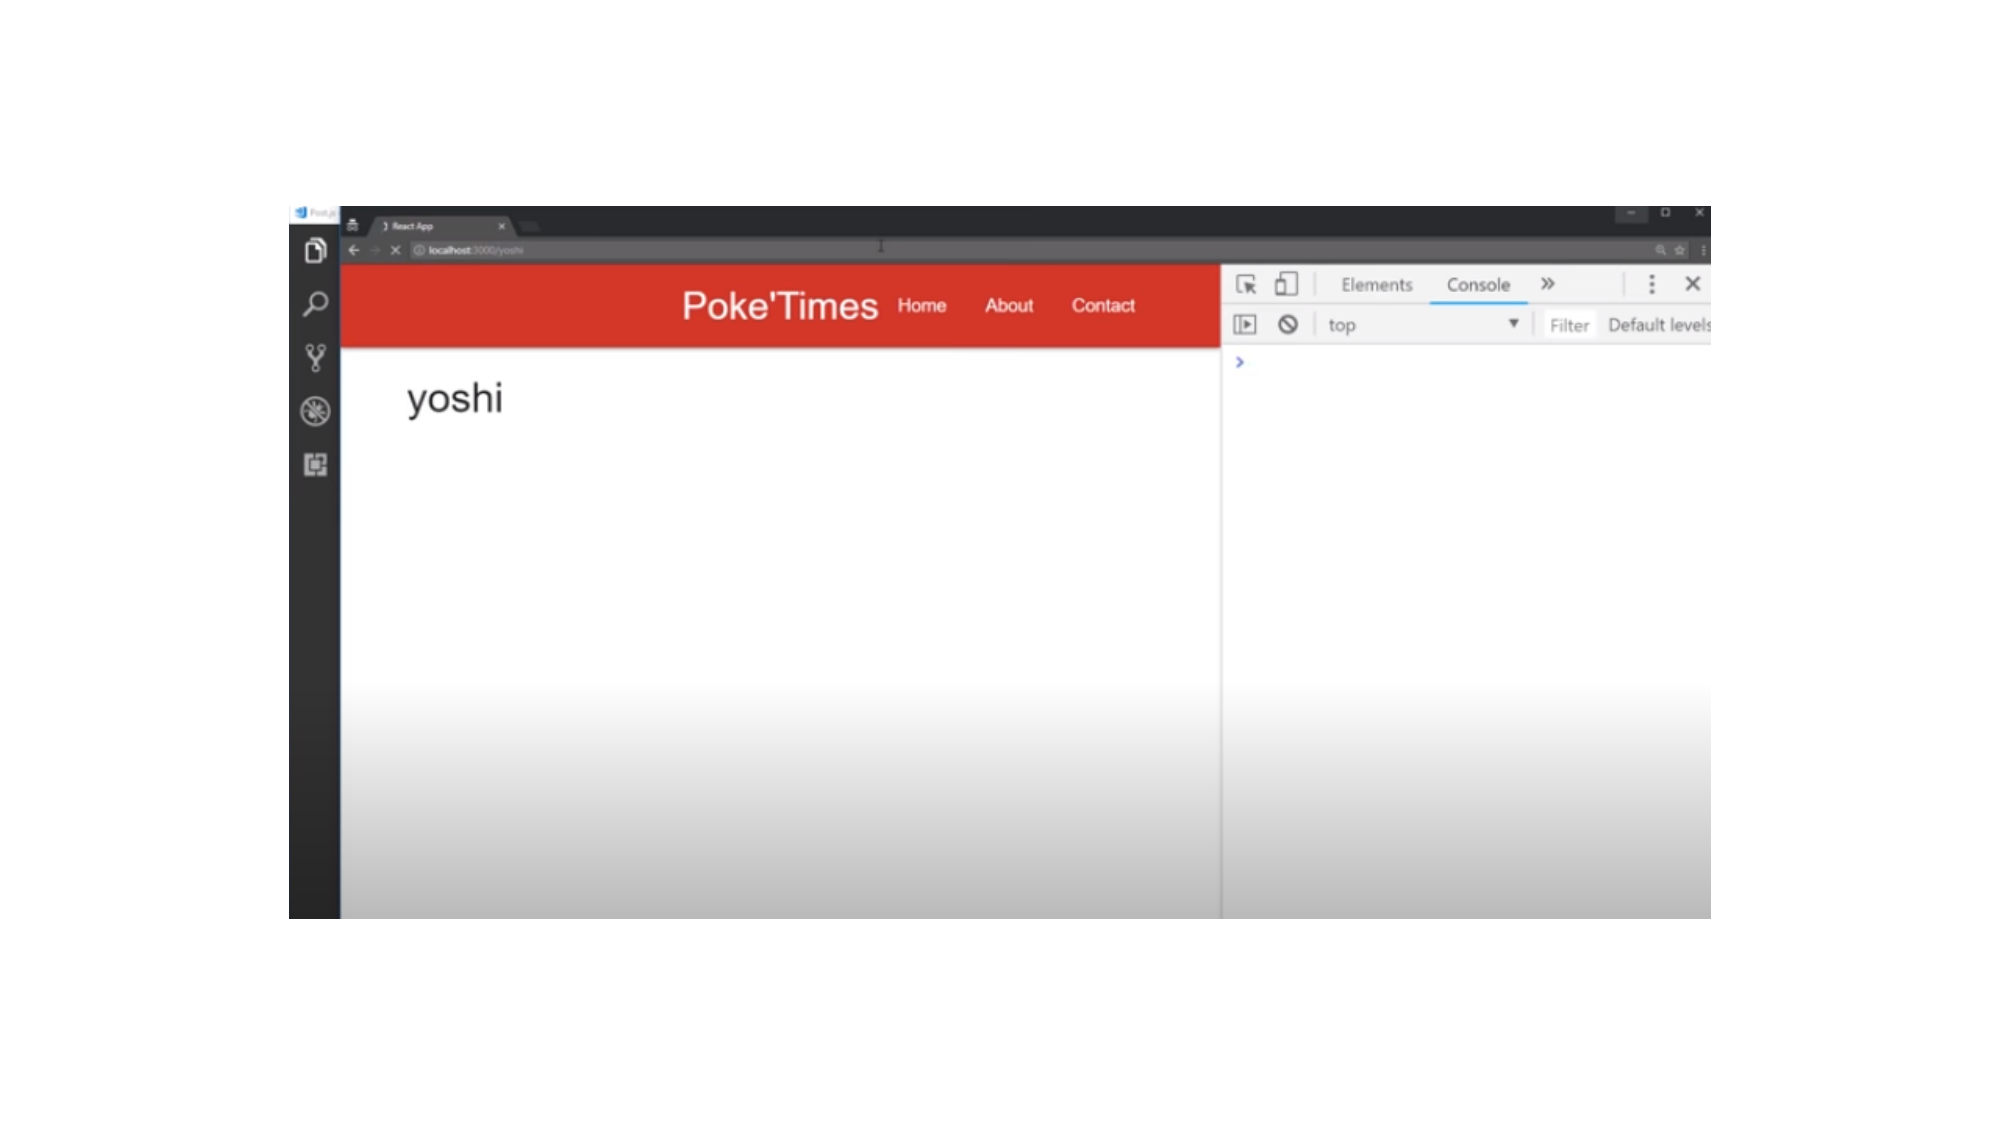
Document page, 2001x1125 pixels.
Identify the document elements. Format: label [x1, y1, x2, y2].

picture [288, 206, 1712, 919]
